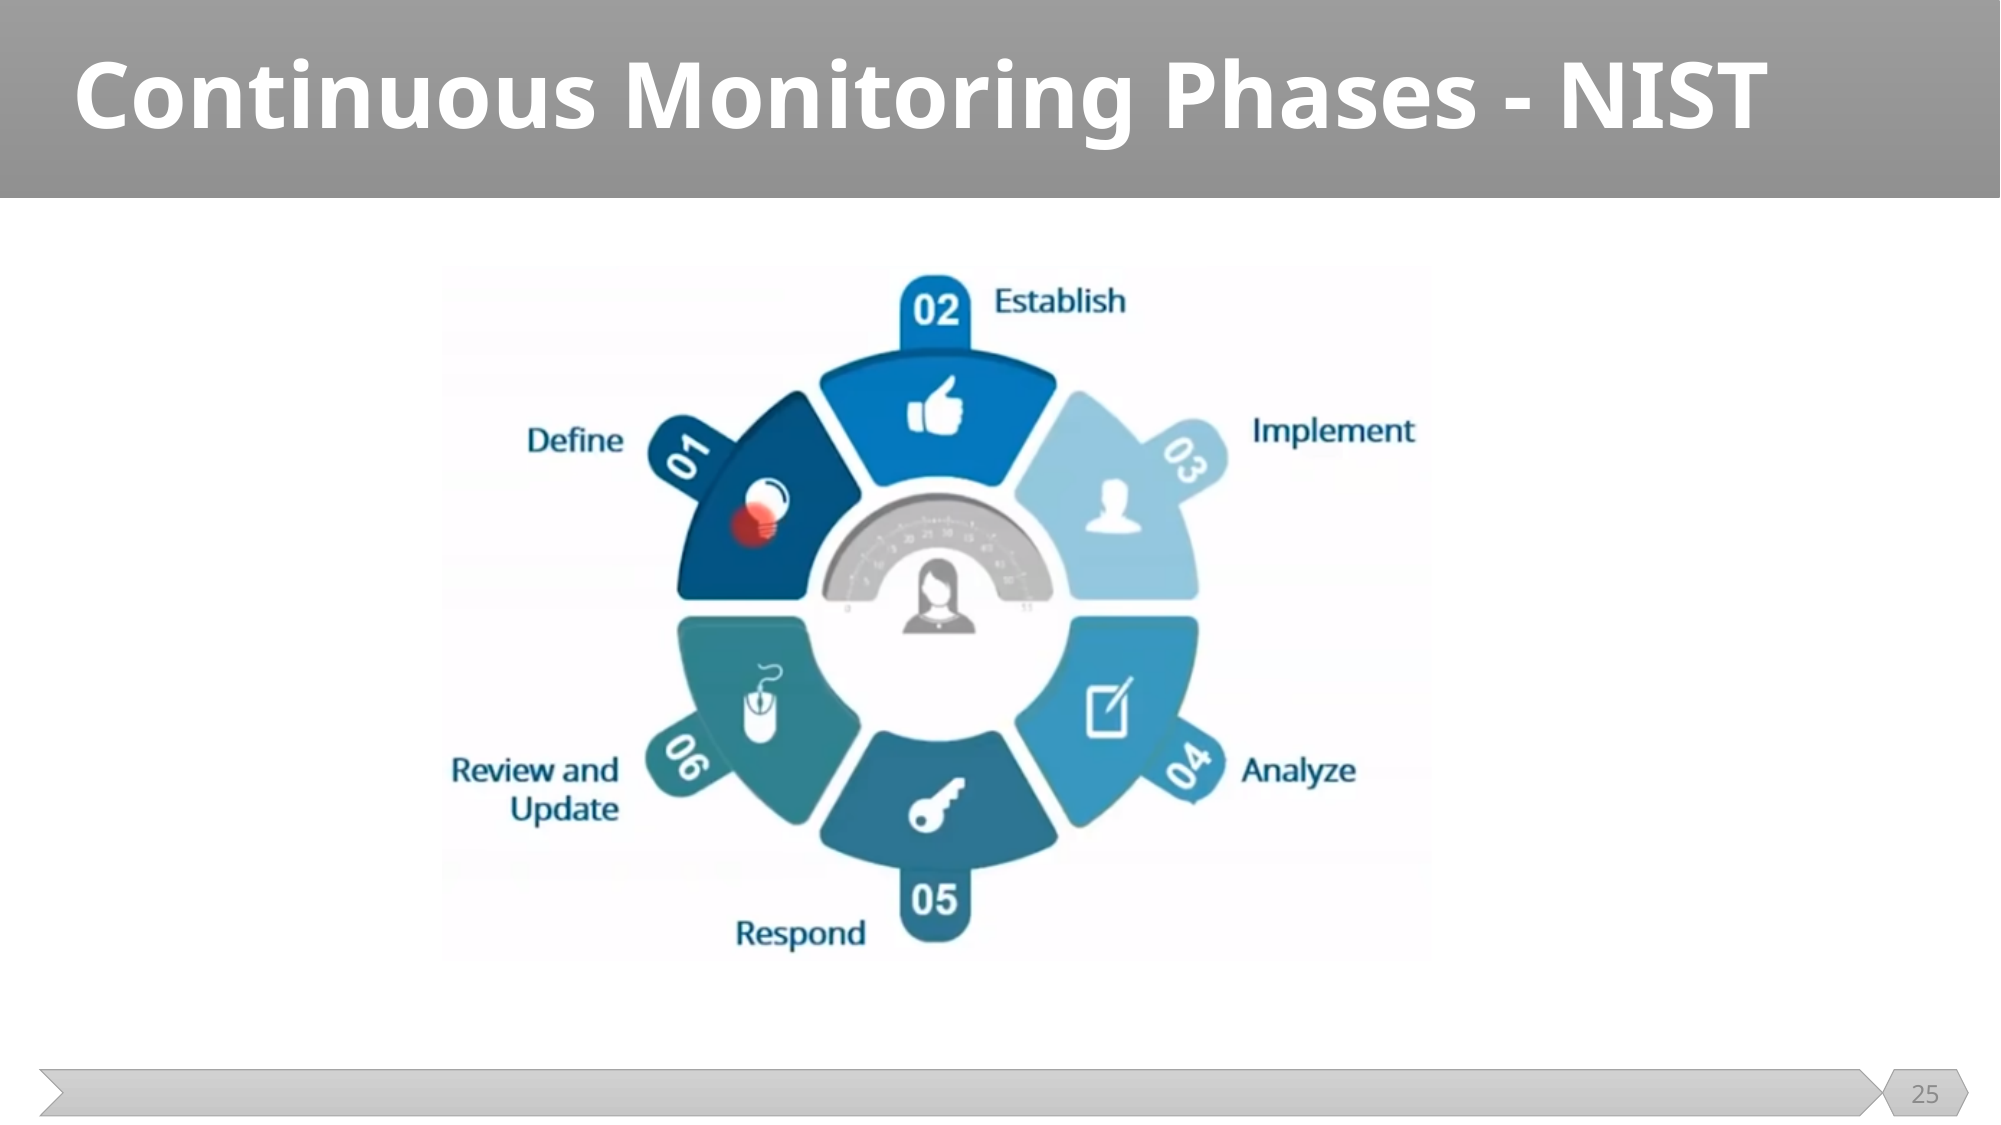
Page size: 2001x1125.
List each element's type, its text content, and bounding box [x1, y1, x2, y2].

slide_number 25 [1882, 1065, 1969, 1125]
title Continuous Monitoring Phases - NIST [56, 0, 1969, 199]
picture [442, 266, 1432, 961]
